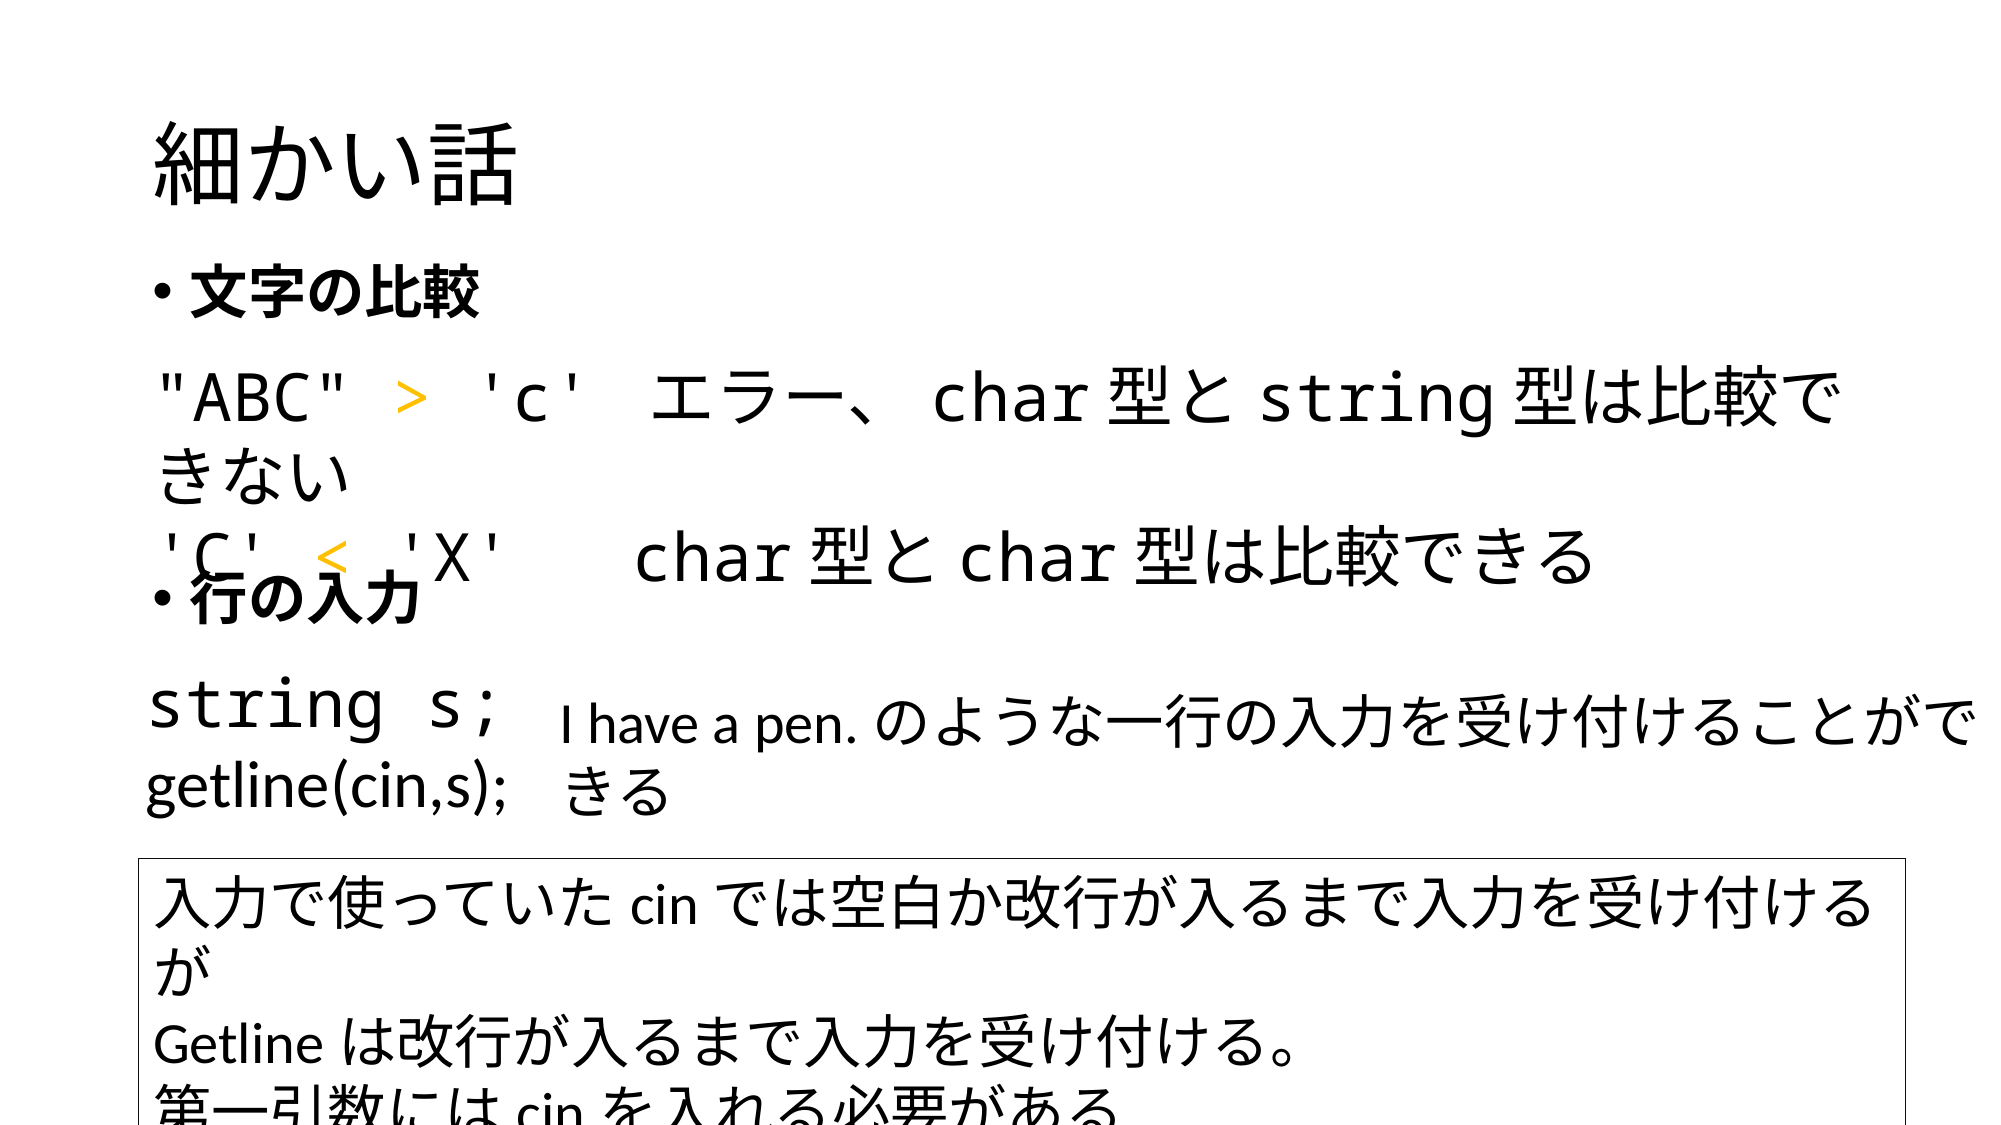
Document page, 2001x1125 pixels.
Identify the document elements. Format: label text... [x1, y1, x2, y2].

text_box 文字の比較 [137, 255, 576, 346]
title 細かい話 [137, 59, 1863, 278]
text_box "ABC" > 'c' エラー、char型とstring型は比較できない 'C' < 'X' char型とchar型は比較できる [137, 347, 1863, 602]
text_box string s; getline(cin,s); [130, 653, 544, 829]
text_box I have a pen.のような一行の入力を受け付けることができる [544, 678, 2000, 834]
text_box 入力で使っていたcinでは空白か改行が入るまで入力を受け付けるが Getlineは改行が入るまで入力を受け付ける。 第一引数にはcinを入れる必要がある [138, 858, 1906, 1125]
text_box 行の入力 [137, 561, 576, 653]
